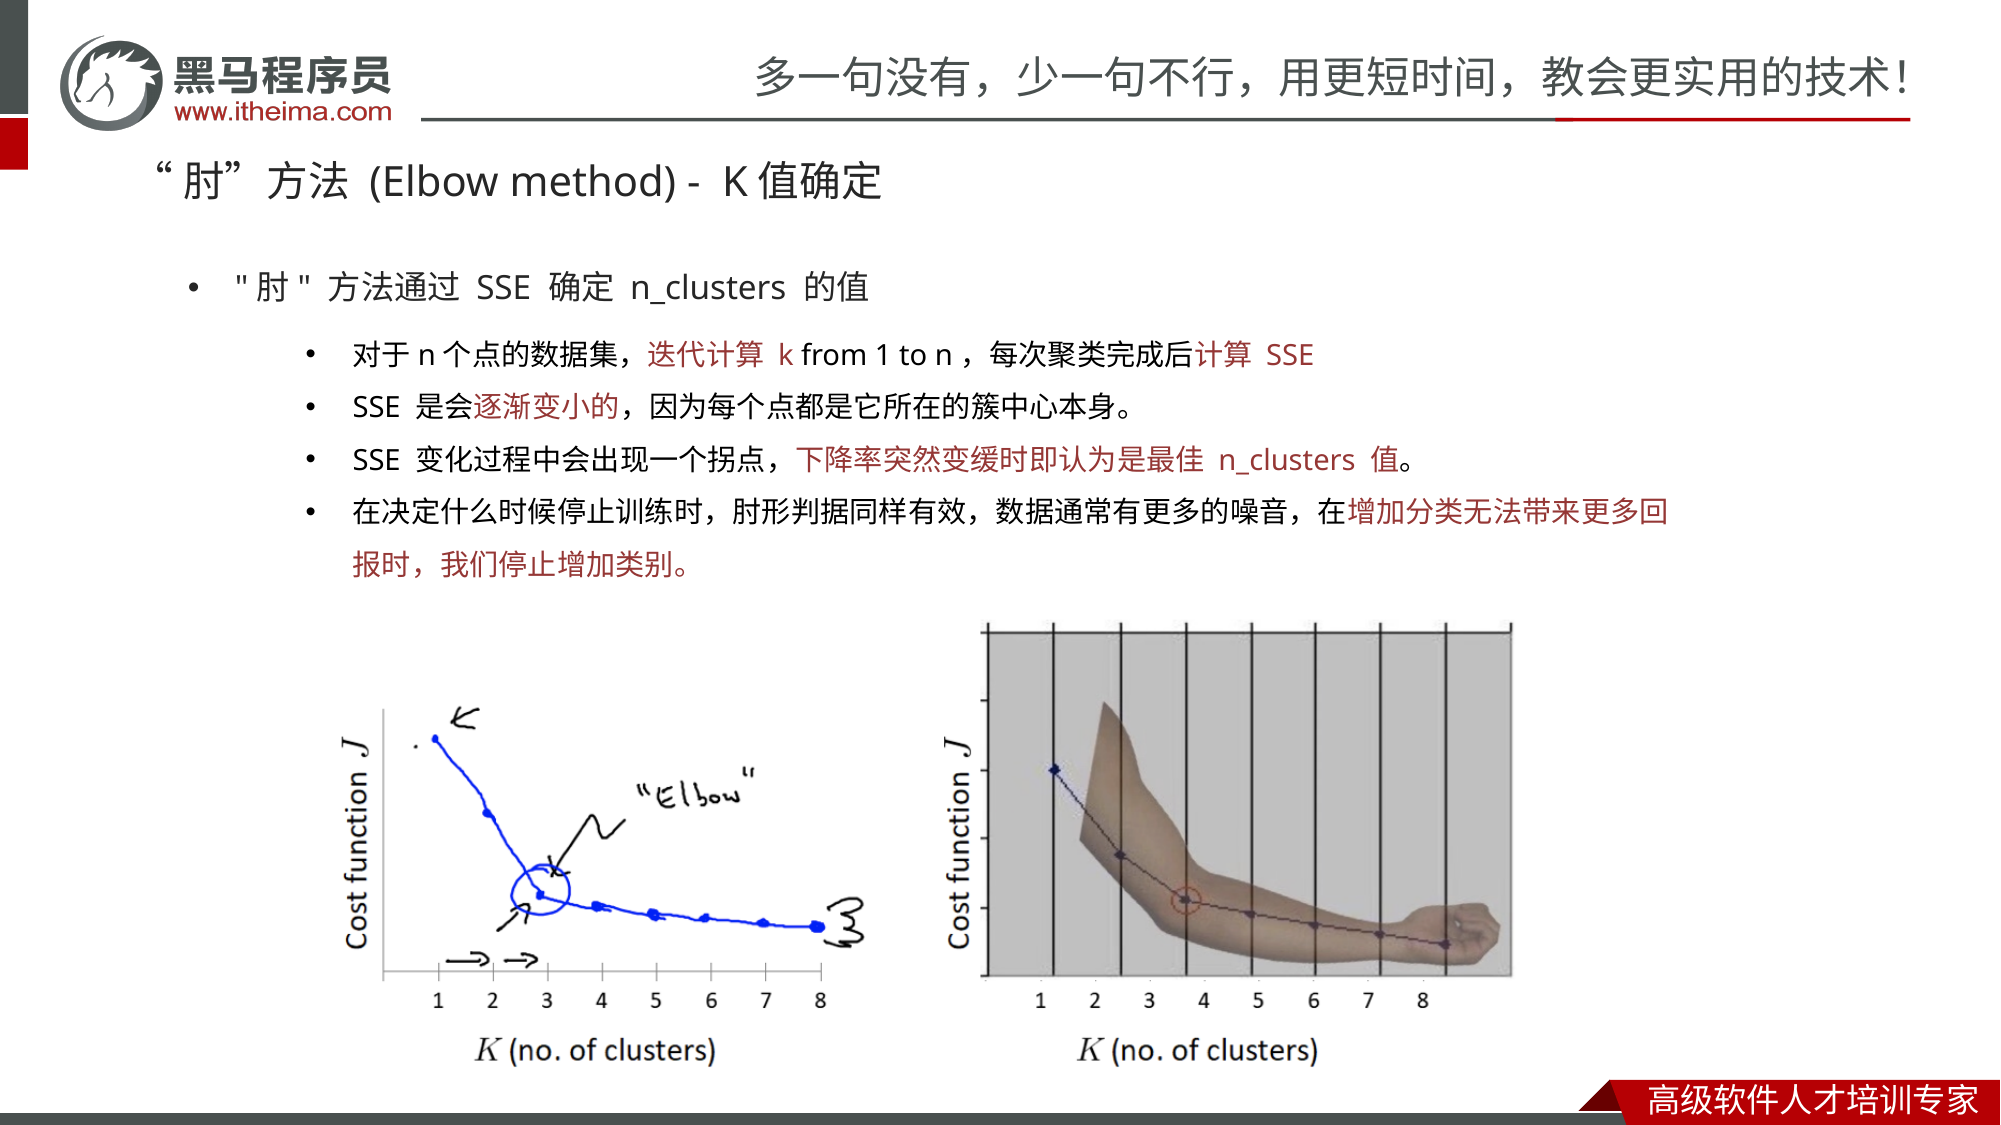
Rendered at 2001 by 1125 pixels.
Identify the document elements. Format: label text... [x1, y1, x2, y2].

text_box "肘" 方法通过 SSE 确定 n_clusters 的值 [173, 239, 1680, 322]
title “肘”方法 (Elbow method) - K值确定 [116, 137, 1755, 223]
picture [14, 0, 453, 179]
picture [315, 593, 1540, 1096]
text_box 对于n个点的数据集，迭代计算 k from 1 to n，每次聚类完成后计算 SSE SSE 是会逐渐变小的，因为每个点都是它所在的簇中心本身。 SSE 变化过程中会出现一个拐点，下降率突然变缓时即认为是最佳 n_clusters 值。 在决定什么时候停止训练时，肘形判据同样有效，数据通常有更多的噪音，在增加分类无法带来更多回报时，我们停止增加类别。 [290, 311, 1696, 589]
